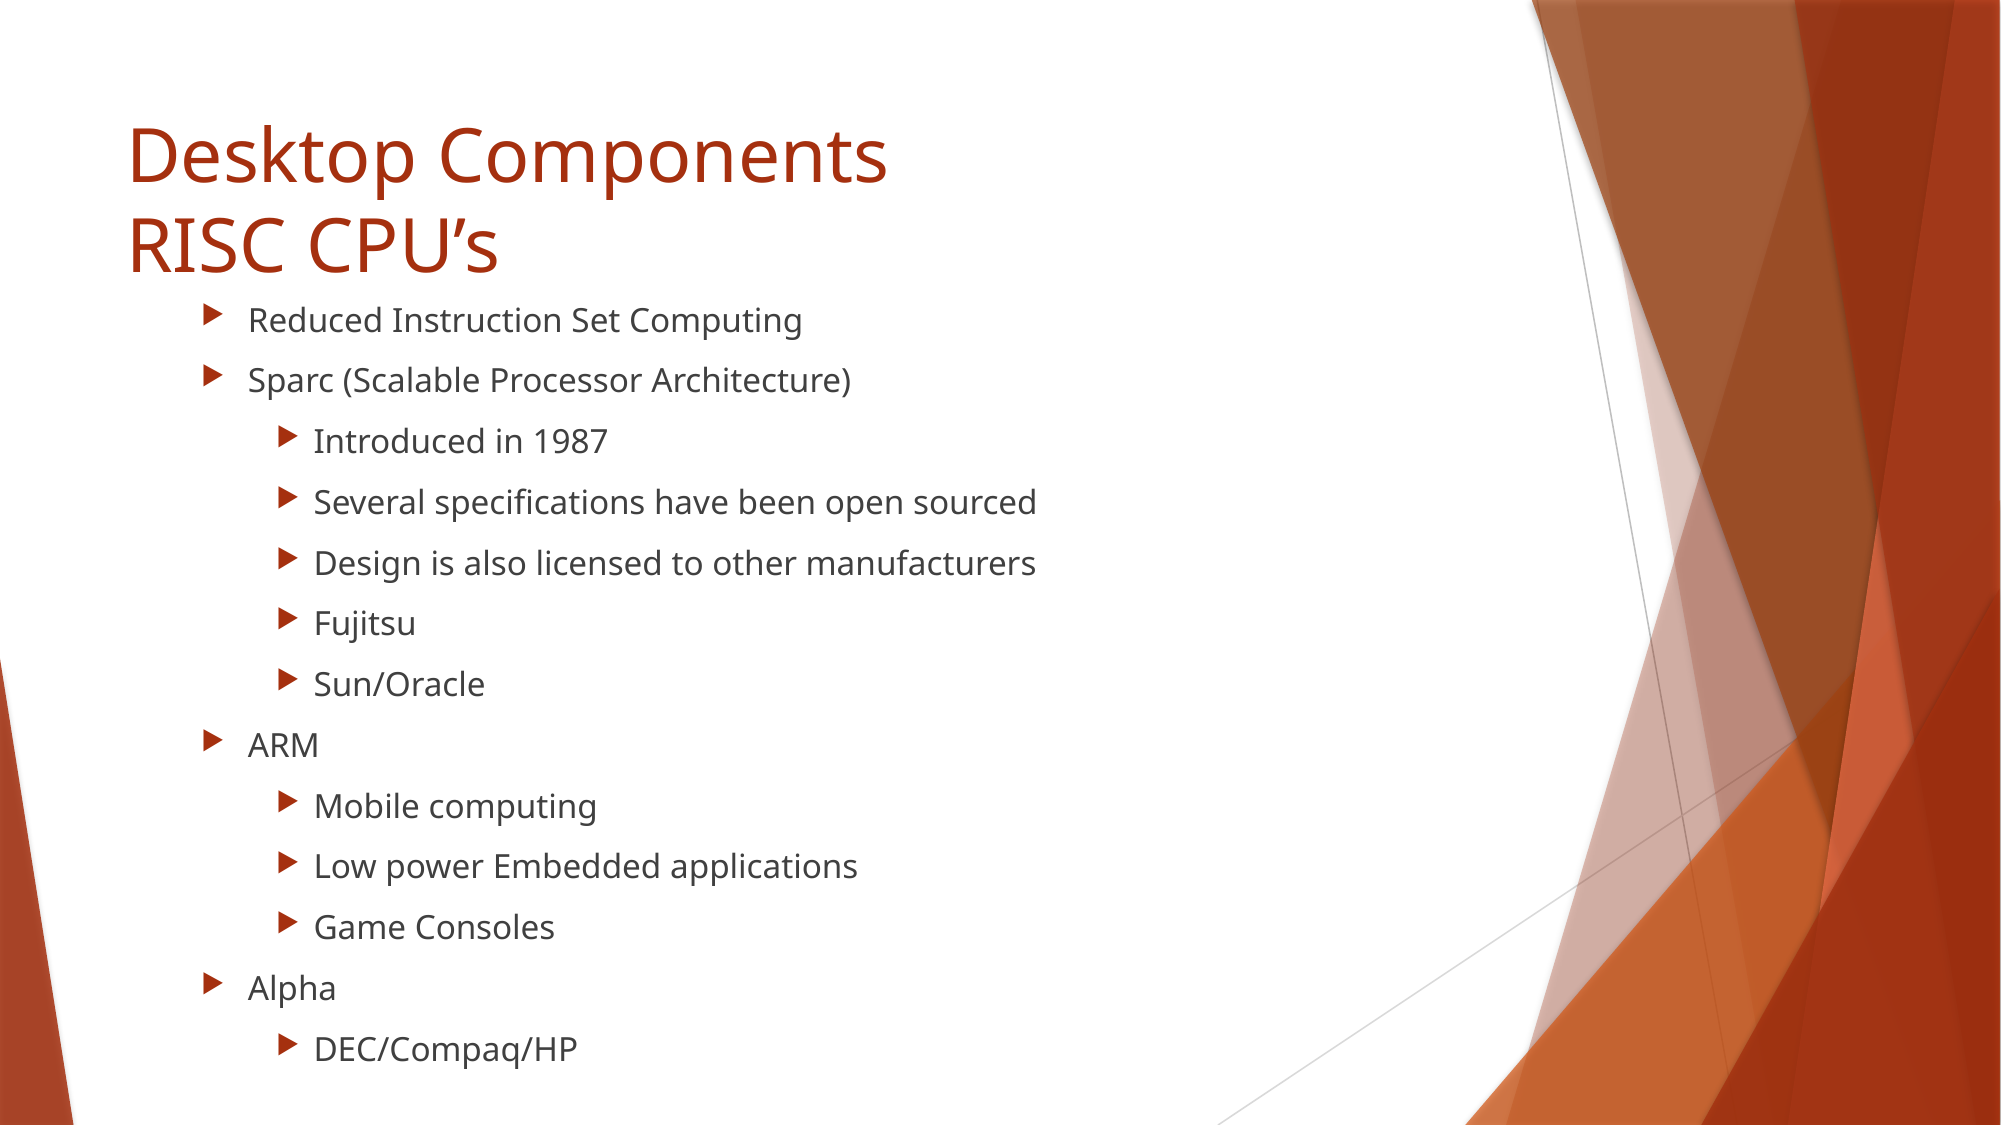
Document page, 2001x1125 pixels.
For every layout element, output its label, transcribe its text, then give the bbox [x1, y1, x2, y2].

list Reduced Instruction Set Computing Sparc (Scalable Processor Architecture) Introduced in 1987 Several specifications have been open sourced Design is also licensed to other manufacturers Fujitsu Sun/Oracle ARM Mobile computing Low power Embedded applications Game Consoles Alpha DEC/Compaq/HP [111, 291, 1522, 928]
title Desktop Components RISC CPU’s [111, 99, 1522, 291]
